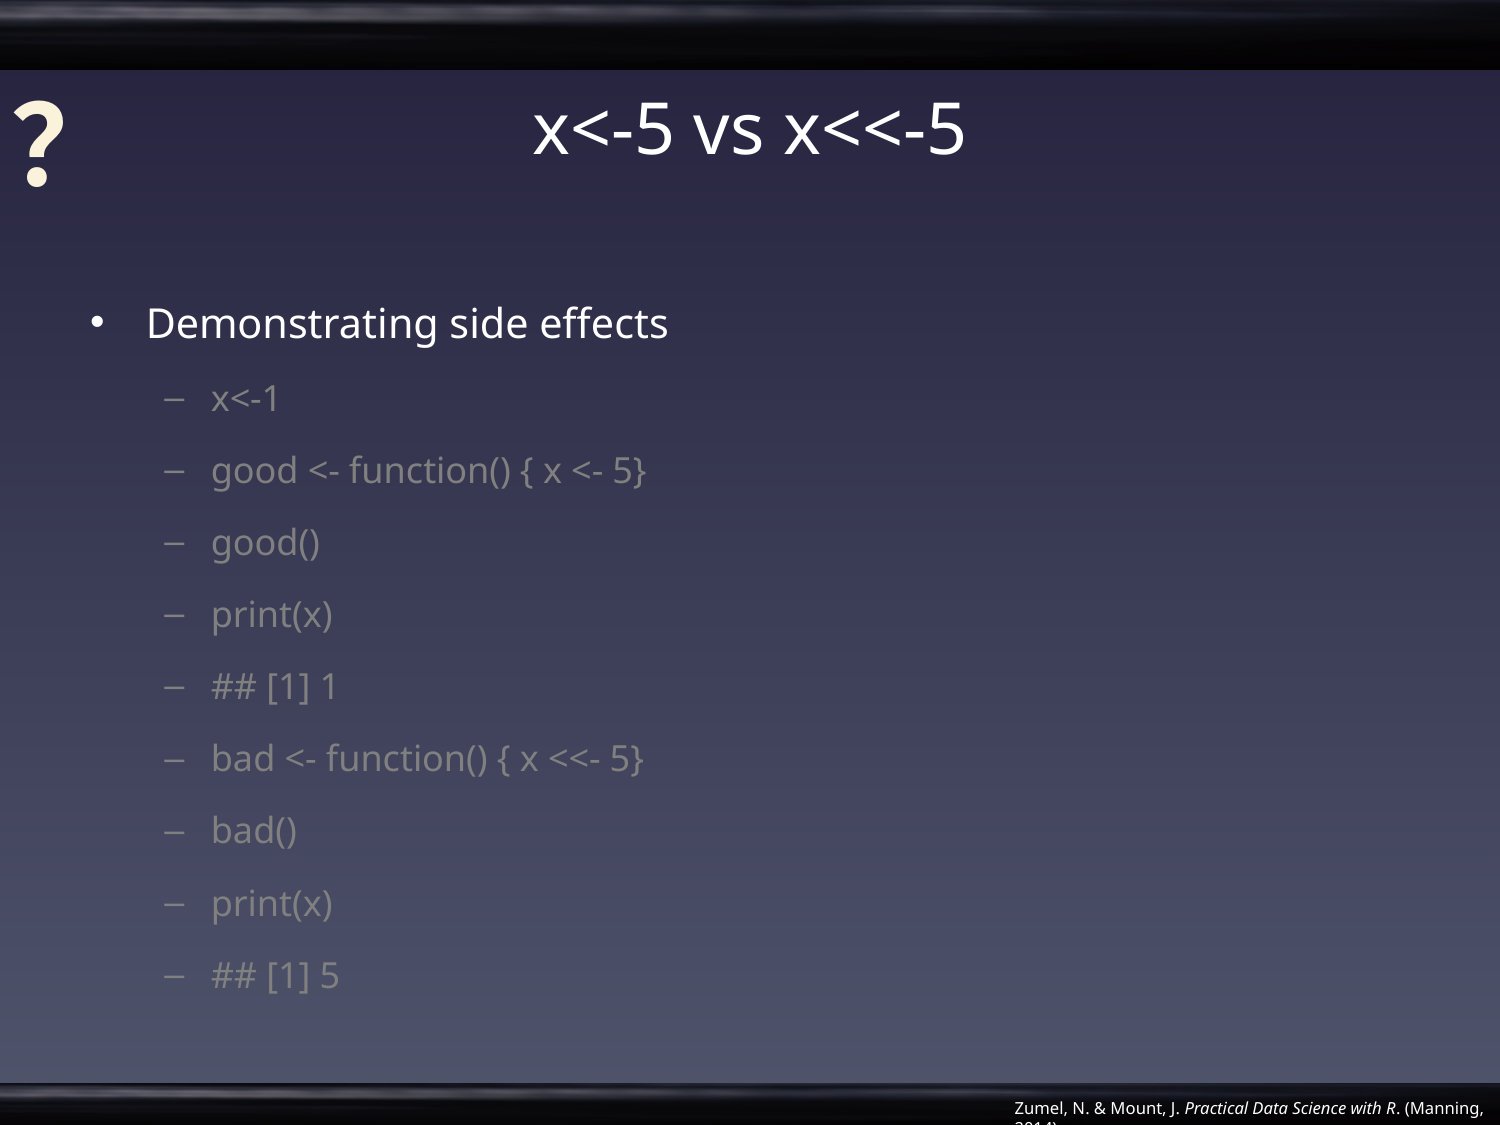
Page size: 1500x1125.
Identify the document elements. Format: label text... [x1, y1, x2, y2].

title x<-5 vs x<<-5 [75, 75, 1425, 262]
list Demonstrating side effects x<-1 good <- function() { x <- 5} good() print(x) ## [1] 1 bad <- function() { x <<- 5} bad() print(x) ## [1] 5 [75, 262, 1425, 1005]
picture [0, 1083, 1500, 1125]
picture [0, 0, 1500, 70]
